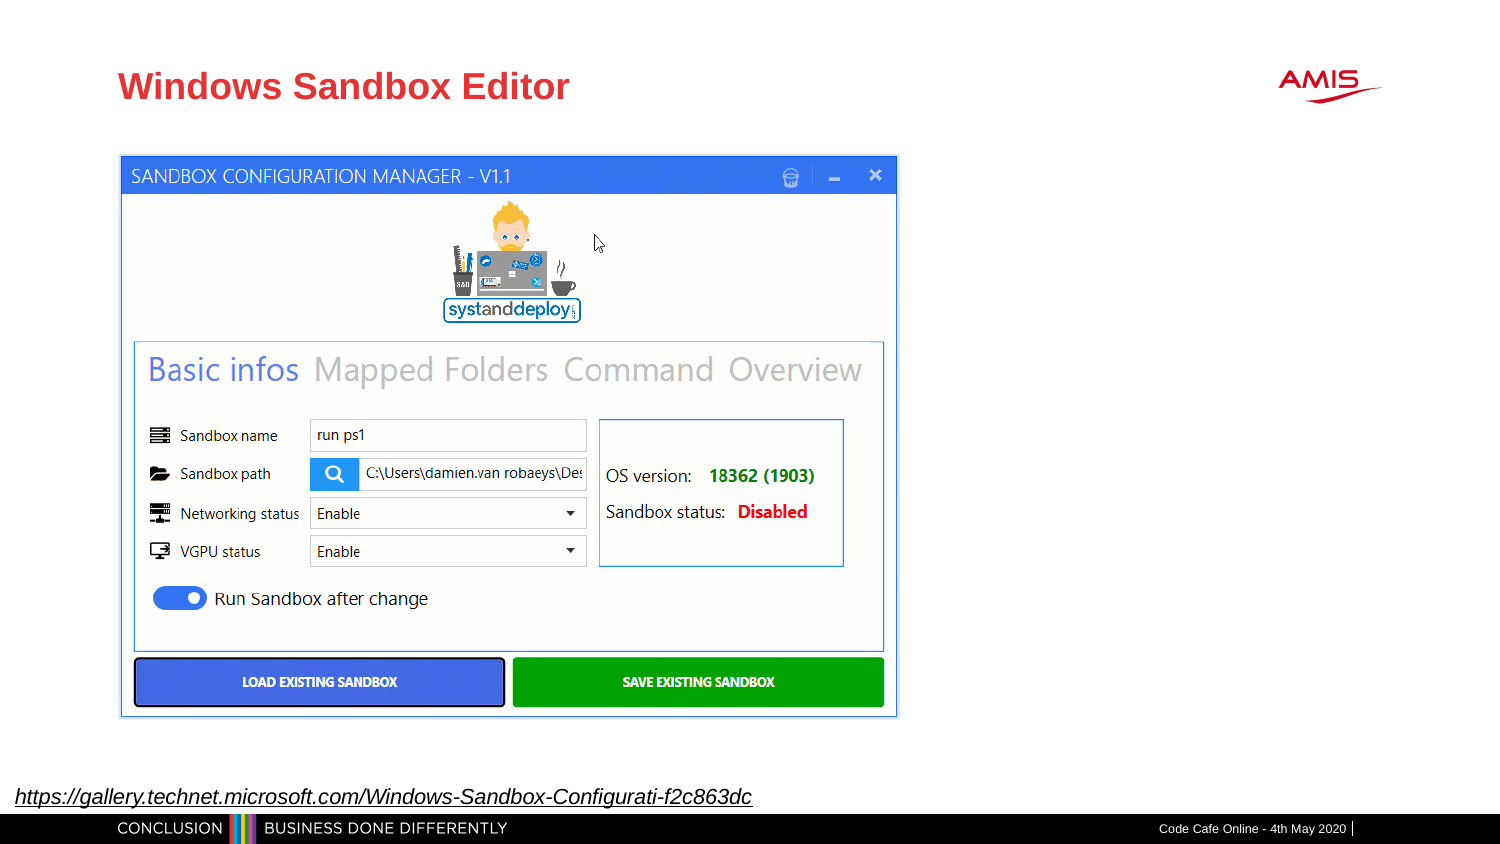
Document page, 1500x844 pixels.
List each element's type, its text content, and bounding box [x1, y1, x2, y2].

picture [239, 814, 1500, 844]
picture [1205, 58, 1388, 106]
text_box https://gallery.technet.microsoft.com/Windows-Sandbox-Configurati-f2c863dc [0, 775, 1142, 817]
picture [118, 153, 901, 720]
title Windows Sandbox Editor [118, 47, 1205, 130]
picture [0, 817, 236, 844]
footer Code Cafe Online - 4th May 2020 [814, 820, 1347, 839]
